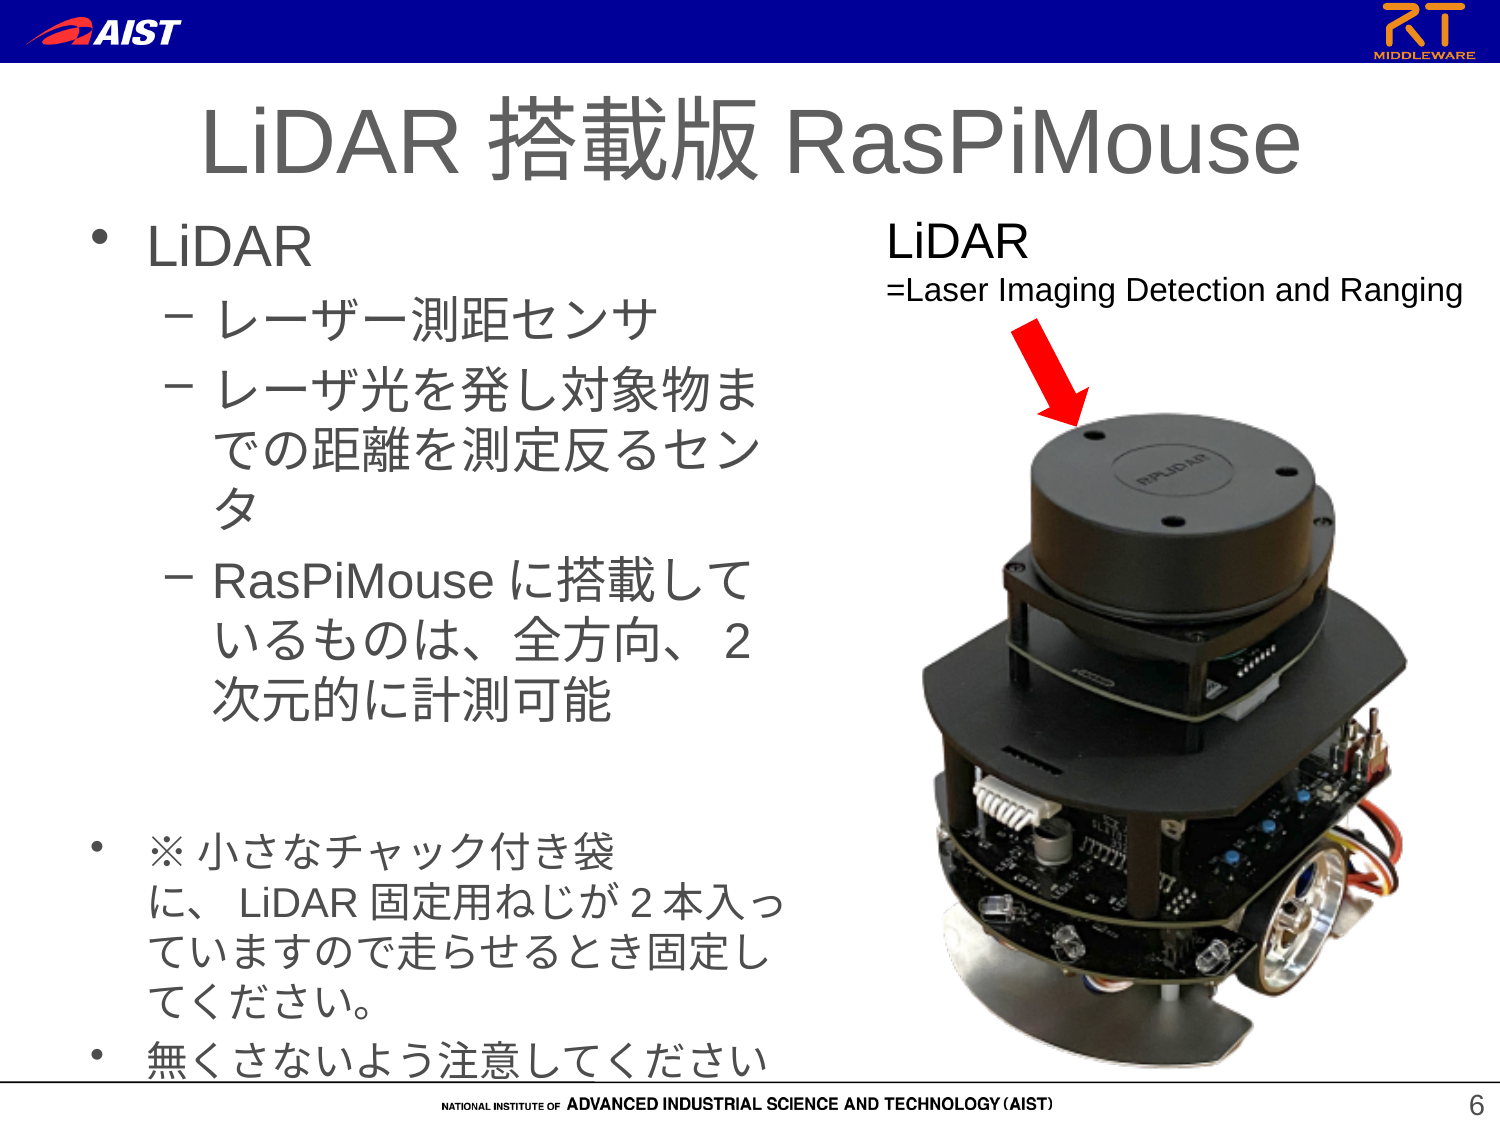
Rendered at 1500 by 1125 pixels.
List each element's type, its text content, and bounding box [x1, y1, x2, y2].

picture [0, 0, 1500, 63]
picture [758, 294, 1500, 1125]
text_box LiDAR =Laser Imaging Detection and Ranging [871, 200, 1480, 293]
text_box LiDAR搭載版RasPiMouse [29, 66, 1474, 208]
list LiDAR レーザー測距センサ レーザ光を発し対象物までの距離を測定反るセンタ RasPiMouseに搭載しているものは、全方向、2次元的に計測可能 ※小さなチャック付き袋に、LiDAR固定用ねじが2本入っていますので走らせるとき固定してください。 無くさないよう注意してください [75, 208, 817, 1125]
